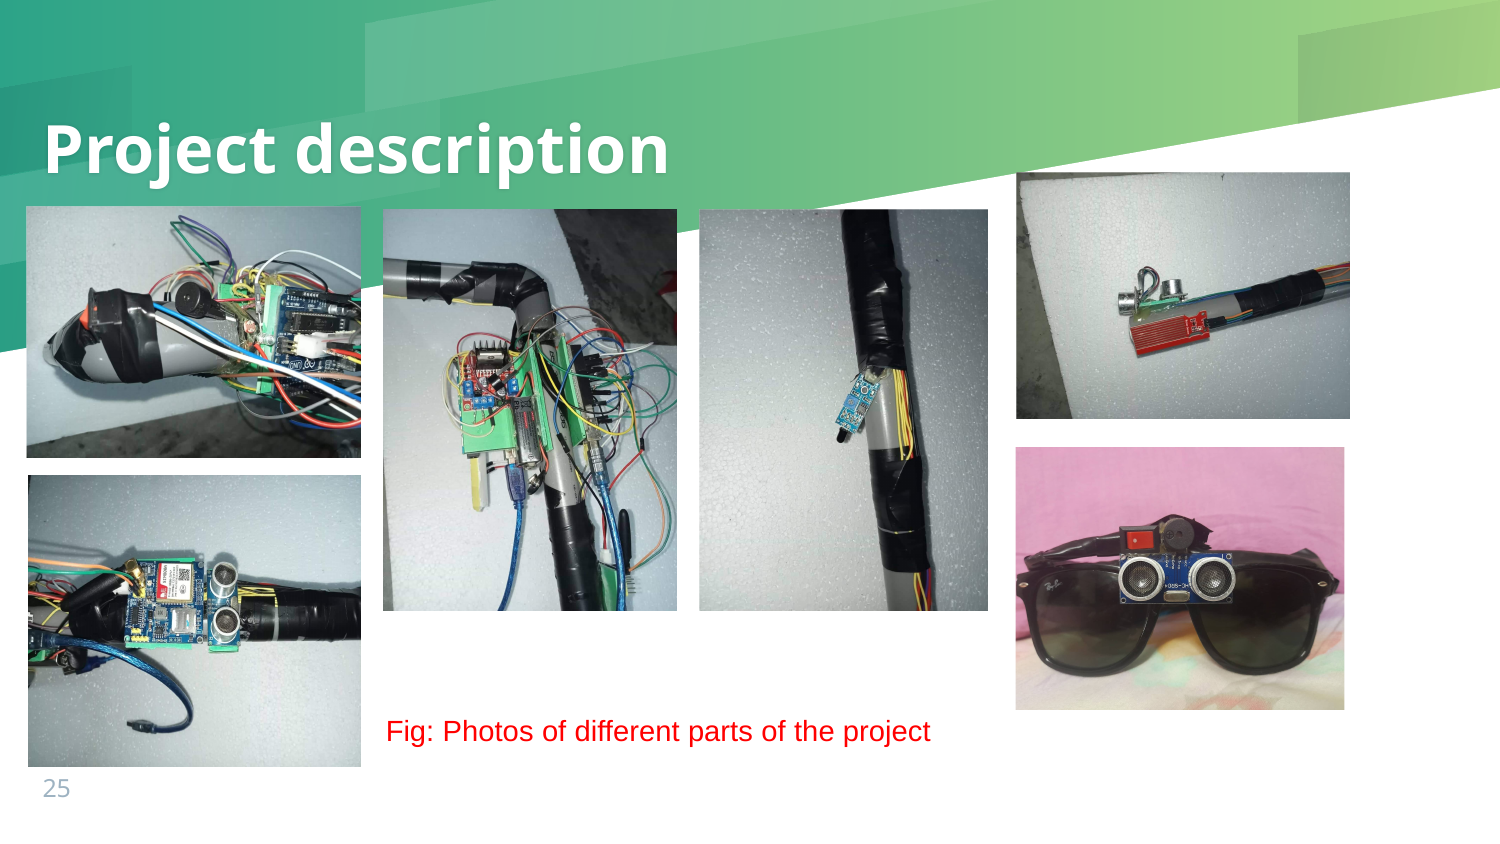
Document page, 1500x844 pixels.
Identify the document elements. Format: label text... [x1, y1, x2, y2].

list Fig: Photos of different parts of the project [385, 709, 968, 761]
title Project description [42, 93, 943, 210]
picture [27, 164, 362, 767]
picture [383, 128, 1350, 710]
slide_number 25 [42, 774, 122, 807]
